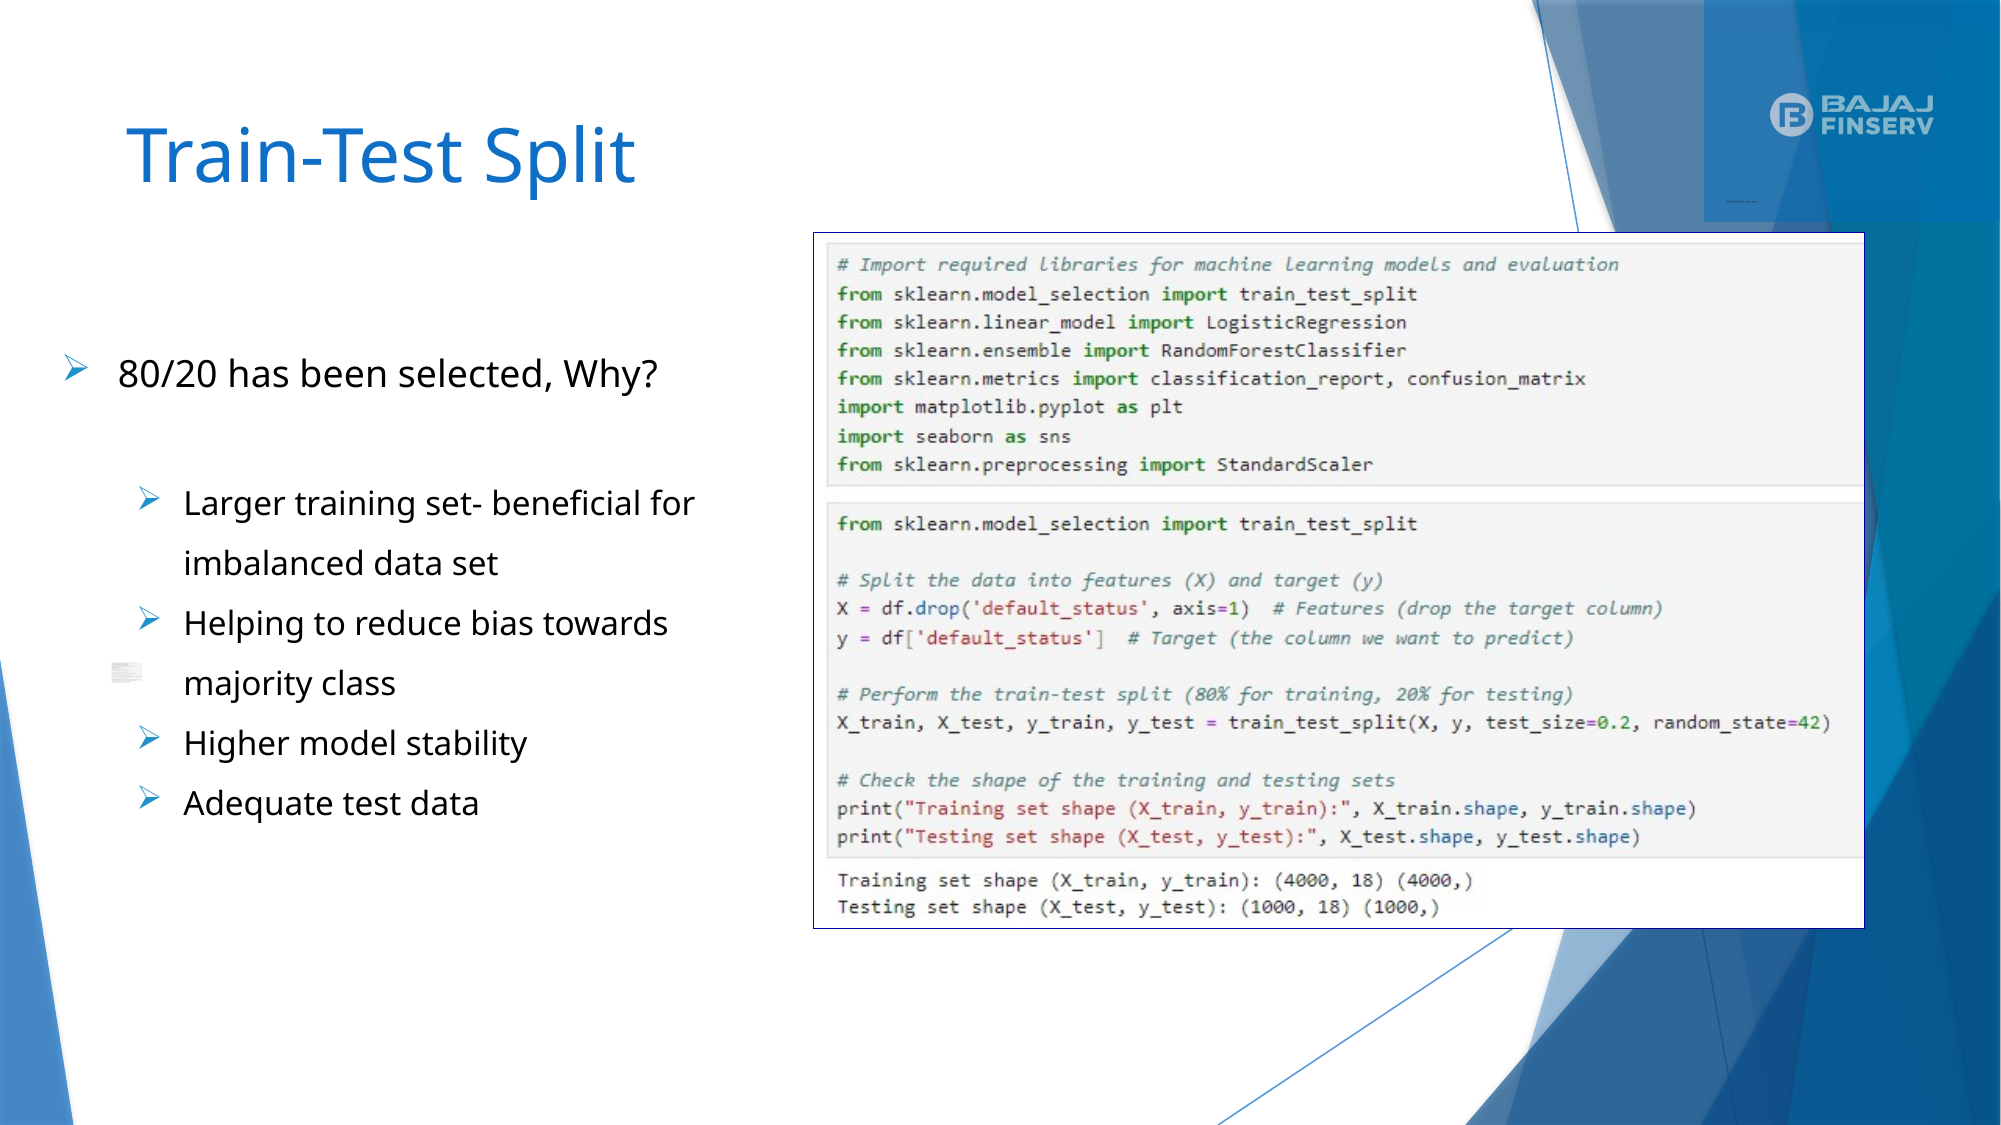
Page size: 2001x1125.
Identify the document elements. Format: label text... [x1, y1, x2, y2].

text_box 80/20 has been selected, Why? Larger training set- beneficial for imbalanced data set Helping to reduce bias towards majority class Higher model stability Adequate test data [46, 274, 787, 830]
picture [1704, 0, 1990, 222]
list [110, 662, 142, 684]
title Train-Test Split [111, 99, 1522, 317]
picture [812, 231, 1866, 930]
